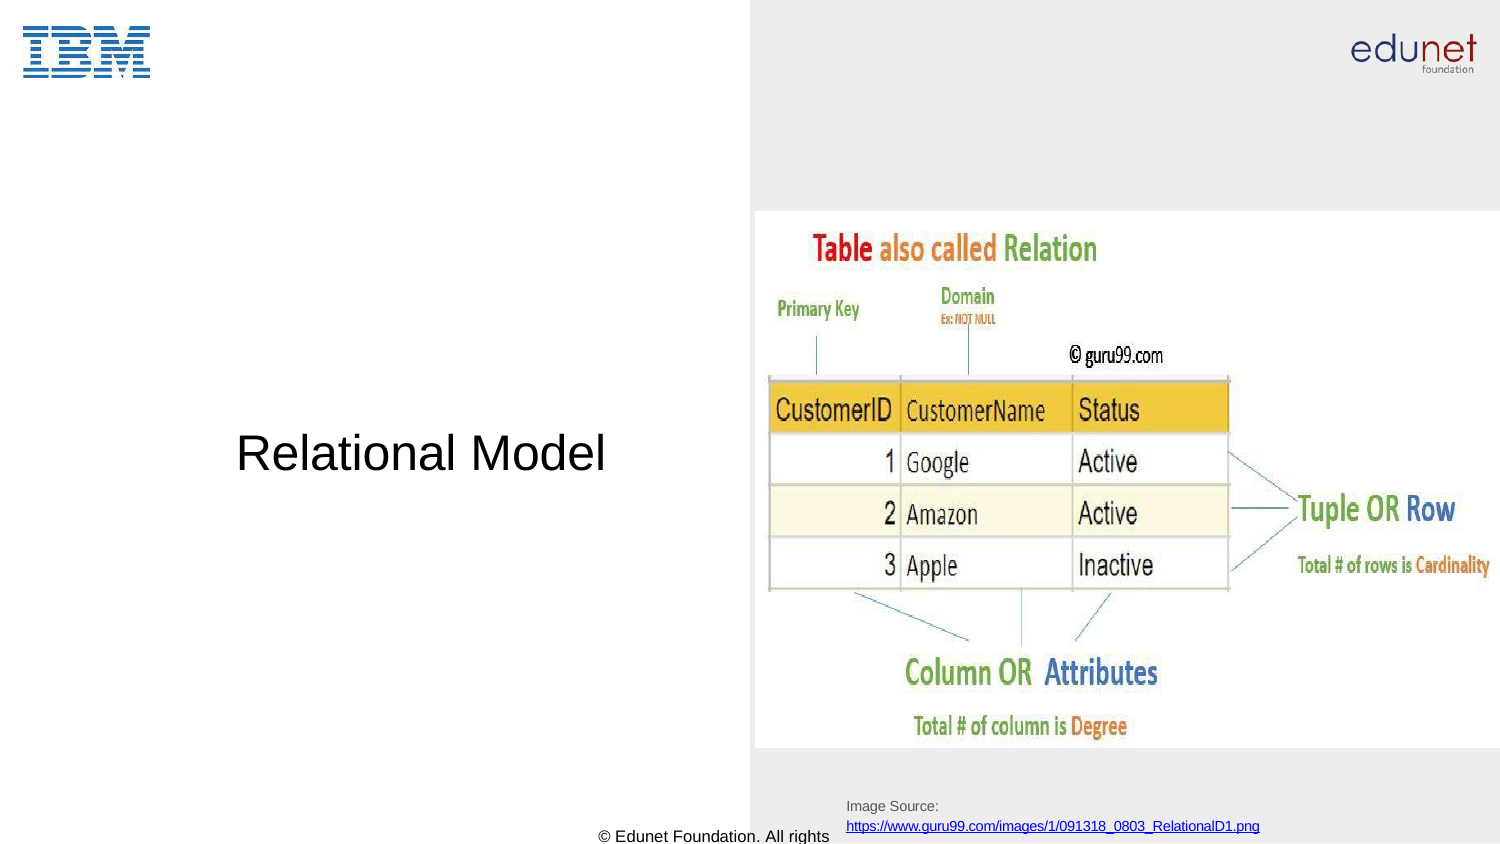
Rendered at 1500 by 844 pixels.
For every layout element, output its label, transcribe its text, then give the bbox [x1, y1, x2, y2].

picture [23, 26, 150, 78]
text_box Relational Model [233, 418, 610, 481]
footer © Edunet Foundation. All rights reserved. [596, 825, 903, 844]
picture [1349, 26, 1480, 78]
picture [755, 210, 1500, 749]
text_box Image Source: https://www.guru99.com/images/1/091318_0803_RelationalD1.png [844, 791, 1276, 835]
